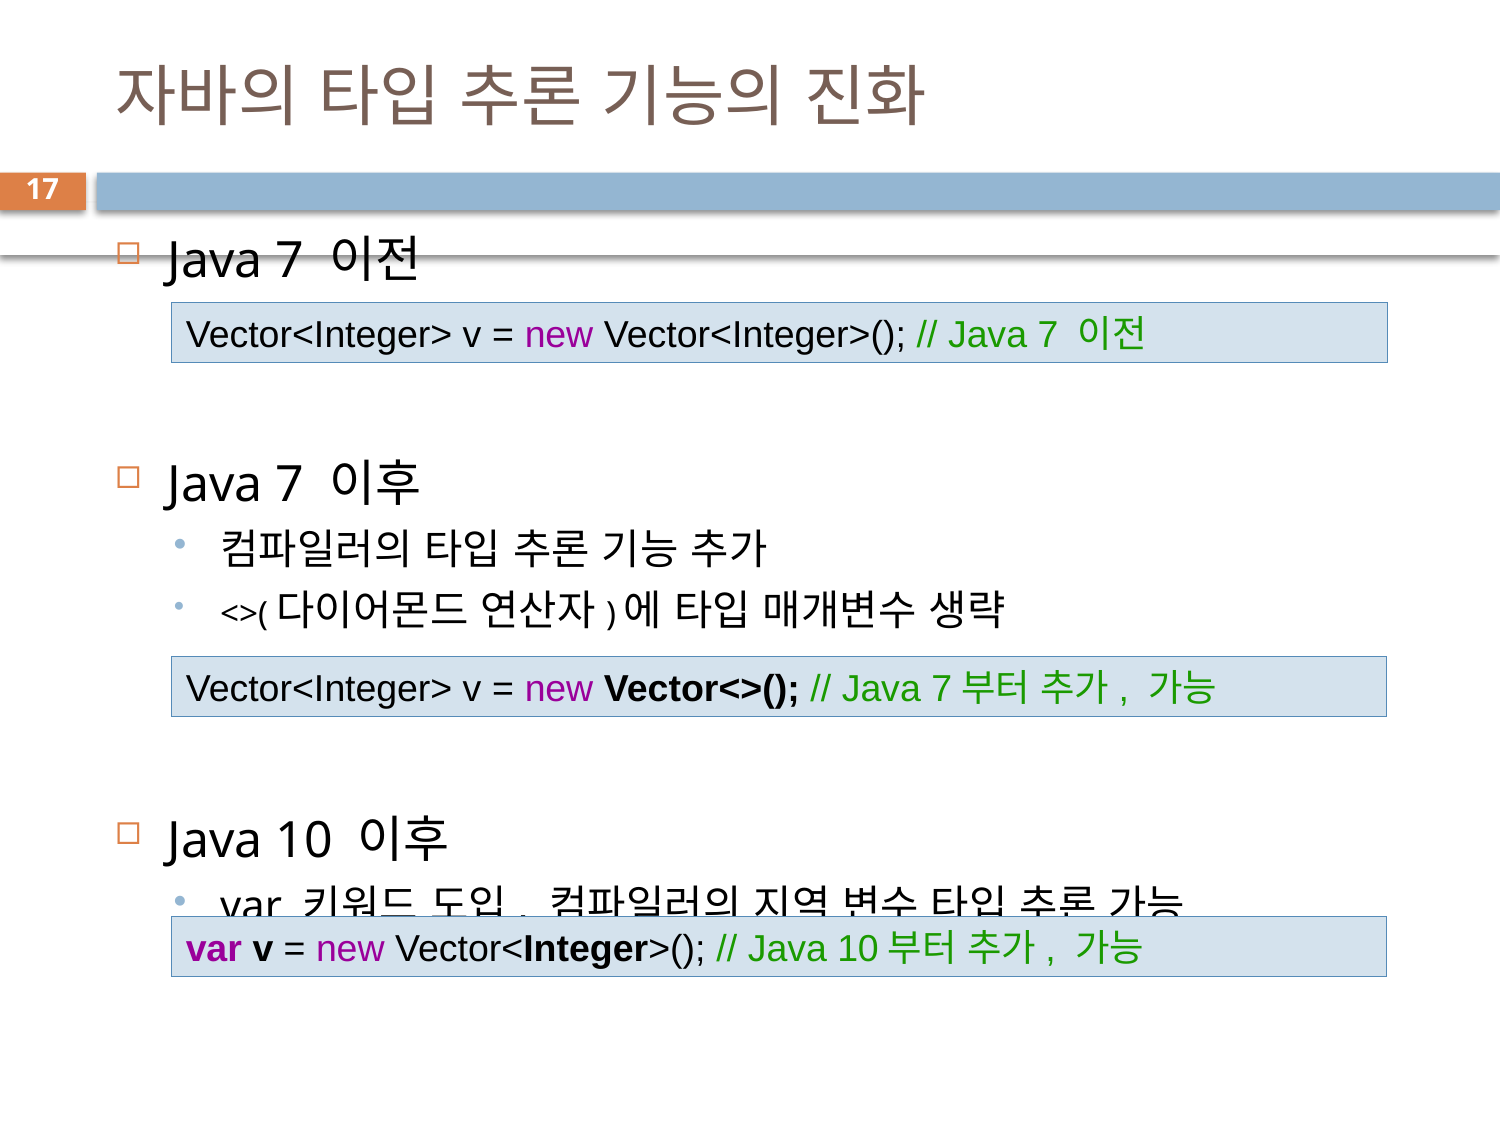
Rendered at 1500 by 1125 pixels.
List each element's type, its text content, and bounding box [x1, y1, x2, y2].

text_box Vector<Integer> v = new Vector<>(); // Java 7부터 추가, 가능 [171, 656, 1387, 717]
text_box var v = new Vector<Integer>(); // Java 10부터 추가, 가능 [171, 916, 1387, 977]
list Java 7 이전 Java 7 이후 컴파일러의 타입 추론 기능 추가 <>(다이어몬드 연산자)에 타입 매개변수 생략 Java 10 이후 var 키워드 도입, 컴파일러의 지역 변수 타입 추론 가능 [100, 219, 1438, 1047]
slide_number 17 [0, 170, 87, 211]
text_box Vector<Integer> v = new Vector<Integer>(); // Java 7 이전 [171, 302, 1388, 363]
title 자바의 타입 추론 기능의 진화 [100, 37, 1438, 149]
